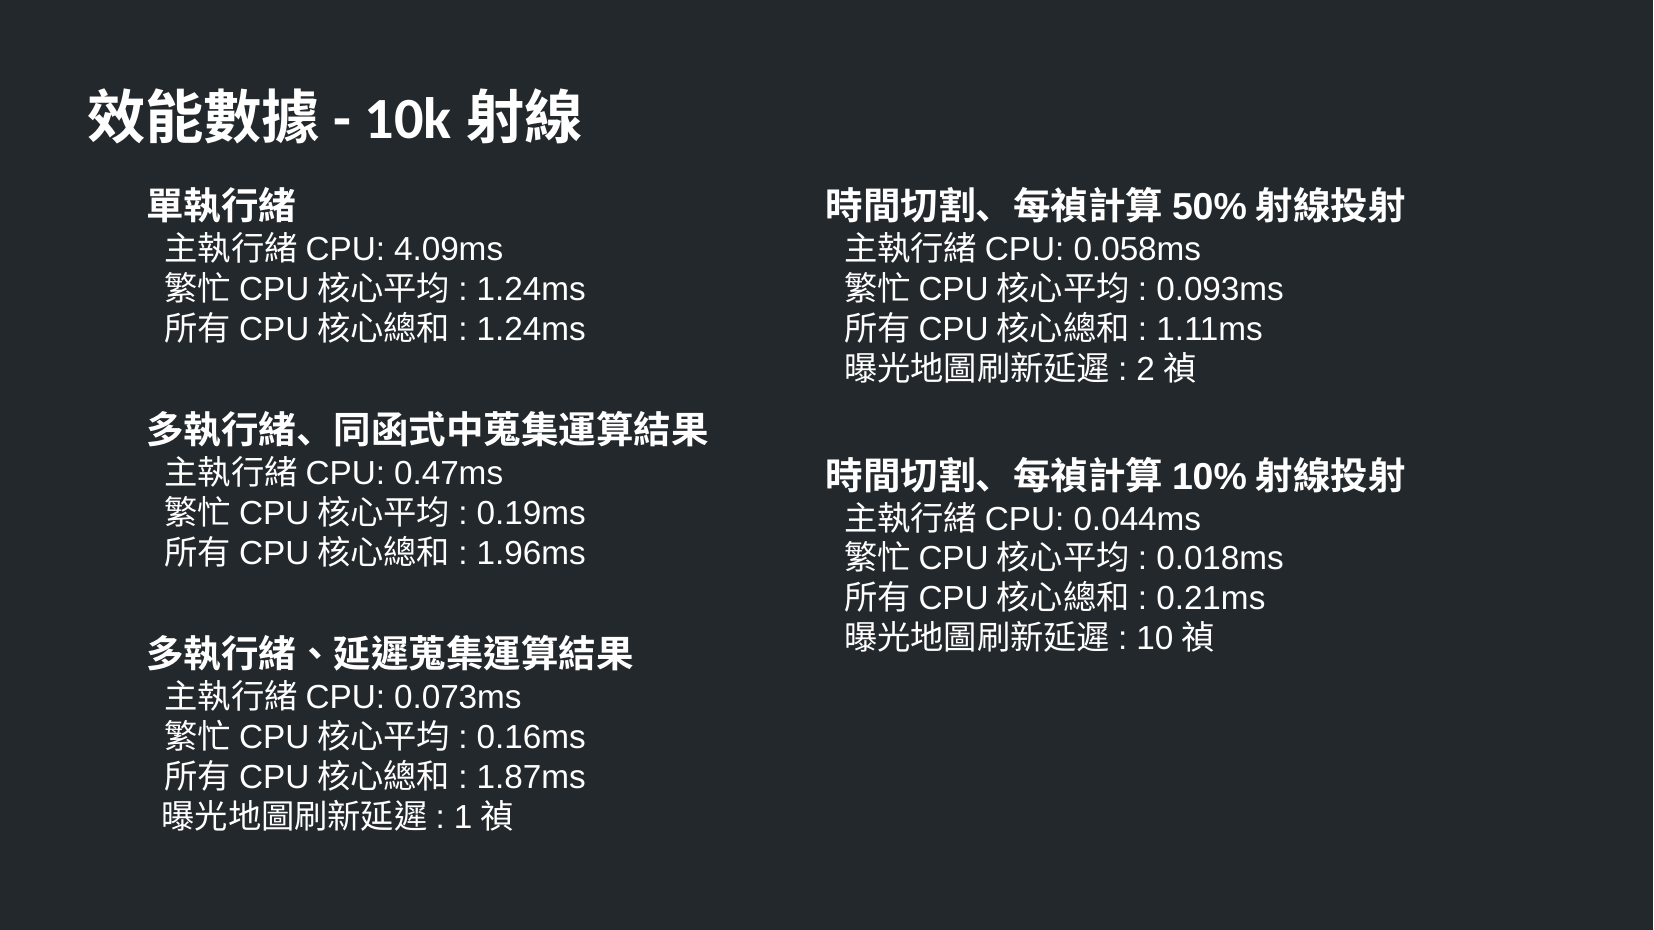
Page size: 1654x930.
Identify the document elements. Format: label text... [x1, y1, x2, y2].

text_box 時間切割、每禎計算50%射線投射 主執行緒CPU: 0.058ms 繁忙CPU核心平均: 0.093ms 所有CPU核心總和: 1.11ms 曝光地圖刷新延遲: 2禎 [810, 175, 1572, 417]
text_box 多執行緒、同函式中蒐集運算結果 主執行緒CPU: 0.47ms 繁忙CPU核心平均: 0.19ms 所有CPU核心總和: 1.96ms [131, 399, 892, 597]
text_box 單執行緒 主執行緒CPU: 4.09ms 繁忙CPU核心平均: 1.24ms 所有CPU核心總和: 1.24ms [131, 175, 810, 373]
text_box 多執行緒、延遲蒐集運算結果 主執行緒CPU: 0.073ms 繁忙CPU核心平均: 0.16ms 所有CPU核心總和: 1.87ms 曝光地圖刷新延遲: 1禎 [131, 622, 892, 865]
text_box 效能數據- 10k射線 [72, 72, 705, 204]
text_box 時間切割、每禎計算10%射線投射 主執行緒CPU: 0.044ms 繁忙CPU核心平均: 0.018ms 所有CPU核心總和: 0.21ms 曝光地圖刷新延遲: 10禎 [810, 444, 1572, 686]
